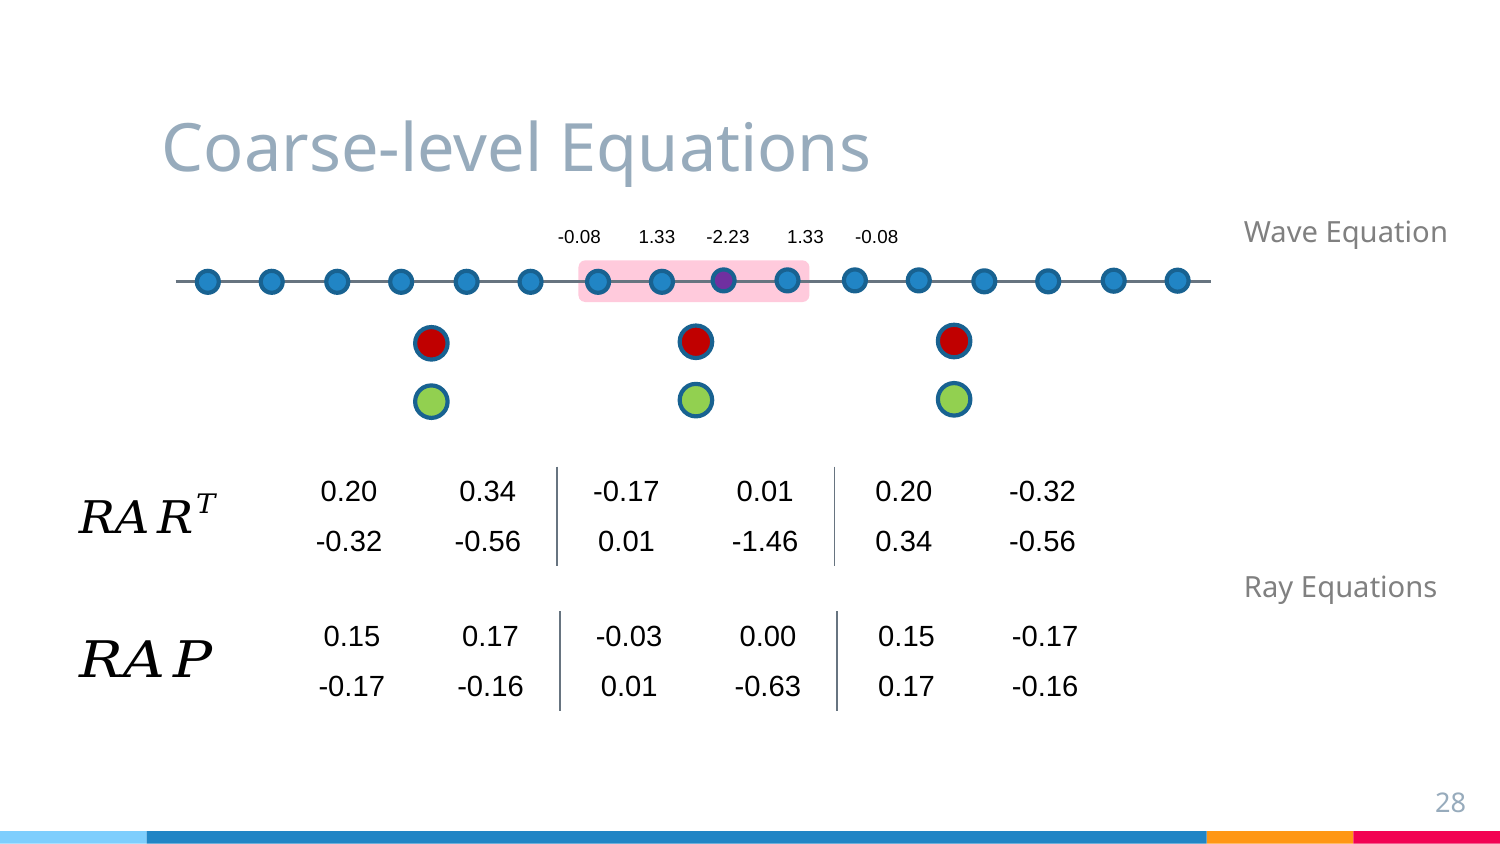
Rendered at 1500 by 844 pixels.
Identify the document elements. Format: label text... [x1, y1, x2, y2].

table_header 0.15 [838, 611, 976, 661]
text_box [974, 290, 995, 295]
table_header 0.20 [835, 467, 973, 516]
text_box [413, 324, 450, 362]
text_box [1100, 267, 1127, 280]
text_box [1038, 290, 1058, 295]
text_box [774, 267, 801, 280]
text_box [909, 290, 928, 294]
text_box [258, 268, 285, 280]
table_cell -0.56 [419, 516, 556, 566]
text_box [261, 290, 282, 295]
table_cell -0.17 [283, 661, 421, 711]
text_box [1104, 290, 1123, 294]
text_box [391, 290, 412, 295]
text_box [905, 267, 932, 280]
text_box [714, 290, 733, 294]
table_cell -0.63 [699, 661, 836, 711]
table_header -0.03 [561, 611, 699, 661]
text_box [1164, 267, 1191, 280]
text_box [778, 290, 797, 294]
slide_number 28 [1391, 770, 1482, 822]
table_header 1.33 [616, 219, 690, 255]
text_box [576, 258, 812, 280]
text_box [585, 268, 611, 280]
text_box [935, 322, 973, 360]
text_box [388, 268, 415, 280]
table_header -0.32 [973, 467, 1112, 516]
table_cell 0.34 [835, 516, 973, 566]
text_box [520, 290, 541, 295]
text_box [841, 267, 868, 280]
table_header 1.33 [764, 219, 839, 255]
table_header -2.23 [690, 219, 764, 255]
text_box [1035, 268, 1062, 280]
table_header 0.34 [419, 467, 556, 516]
table_cell 0.01 [558, 516, 696, 566]
text_box [649, 268, 675, 280]
text_box [194, 268, 221, 280]
table_header -0.17 [976, 611, 1115, 661]
text_box [677, 381, 715, 419]
text_box [935, 380, 973, 418]
table_header 0.01 [696, 467, 834, 516]
table_header 0.17 [421, 611, 559, 661]
table_header -0.17 [558, 467, 696, 516]
table_cell -1.46 [696, 516, 834, 566]
text_box [456, 290, 477, 295]
table_cell -0.16 [976, 661, 1115, 711]
table_cell -0.16 [421, 661, 559, 711]
text_box [587, 290, 609, 295]
table_header -0.08 [542, 219, 616, 255]
text_box [197, 290, 218, 295]
table_header -0.08 [839, 219, 913, 255]
table_header 0.00 [699, 611, 836, 661]
text_box [677, 323, 715, 361]
text_box [576, 290, 812, 305]
text_box [324, 268, 351, 280]
text_box Ray Equations [1229, 560, 1454, 611]
text_box [327, 290, 348, 295]
table_header 0.20 [280, 467, 419, 516]
text_box [971, 268, 998, 280]
text_box [1168, 290, 1187, 294]
text_box [413, 383, 450, 421]
text_box [517, 268, 544, 280]
table_cell 0.17 [838, 661, 976, 711]
text_box [651, 290, 673, 295]
table_cell 0.01 [561, 661, 699, 711]
text_box [710, 267, 737, 280]
table_cell -0.32 [280, 516, 419, 566]
table_header 0.15 [283, 611, 421, 661]
table_cell -0.56 [973, 516, 1112, 566]
title Coarse-level Equations [146, 58, 1207, 200]
text_box Wave Equation [1229, 205, 1482, 256]
text_box [453, 268, 480, 280]
text_box [846, 290, 864, 294]
